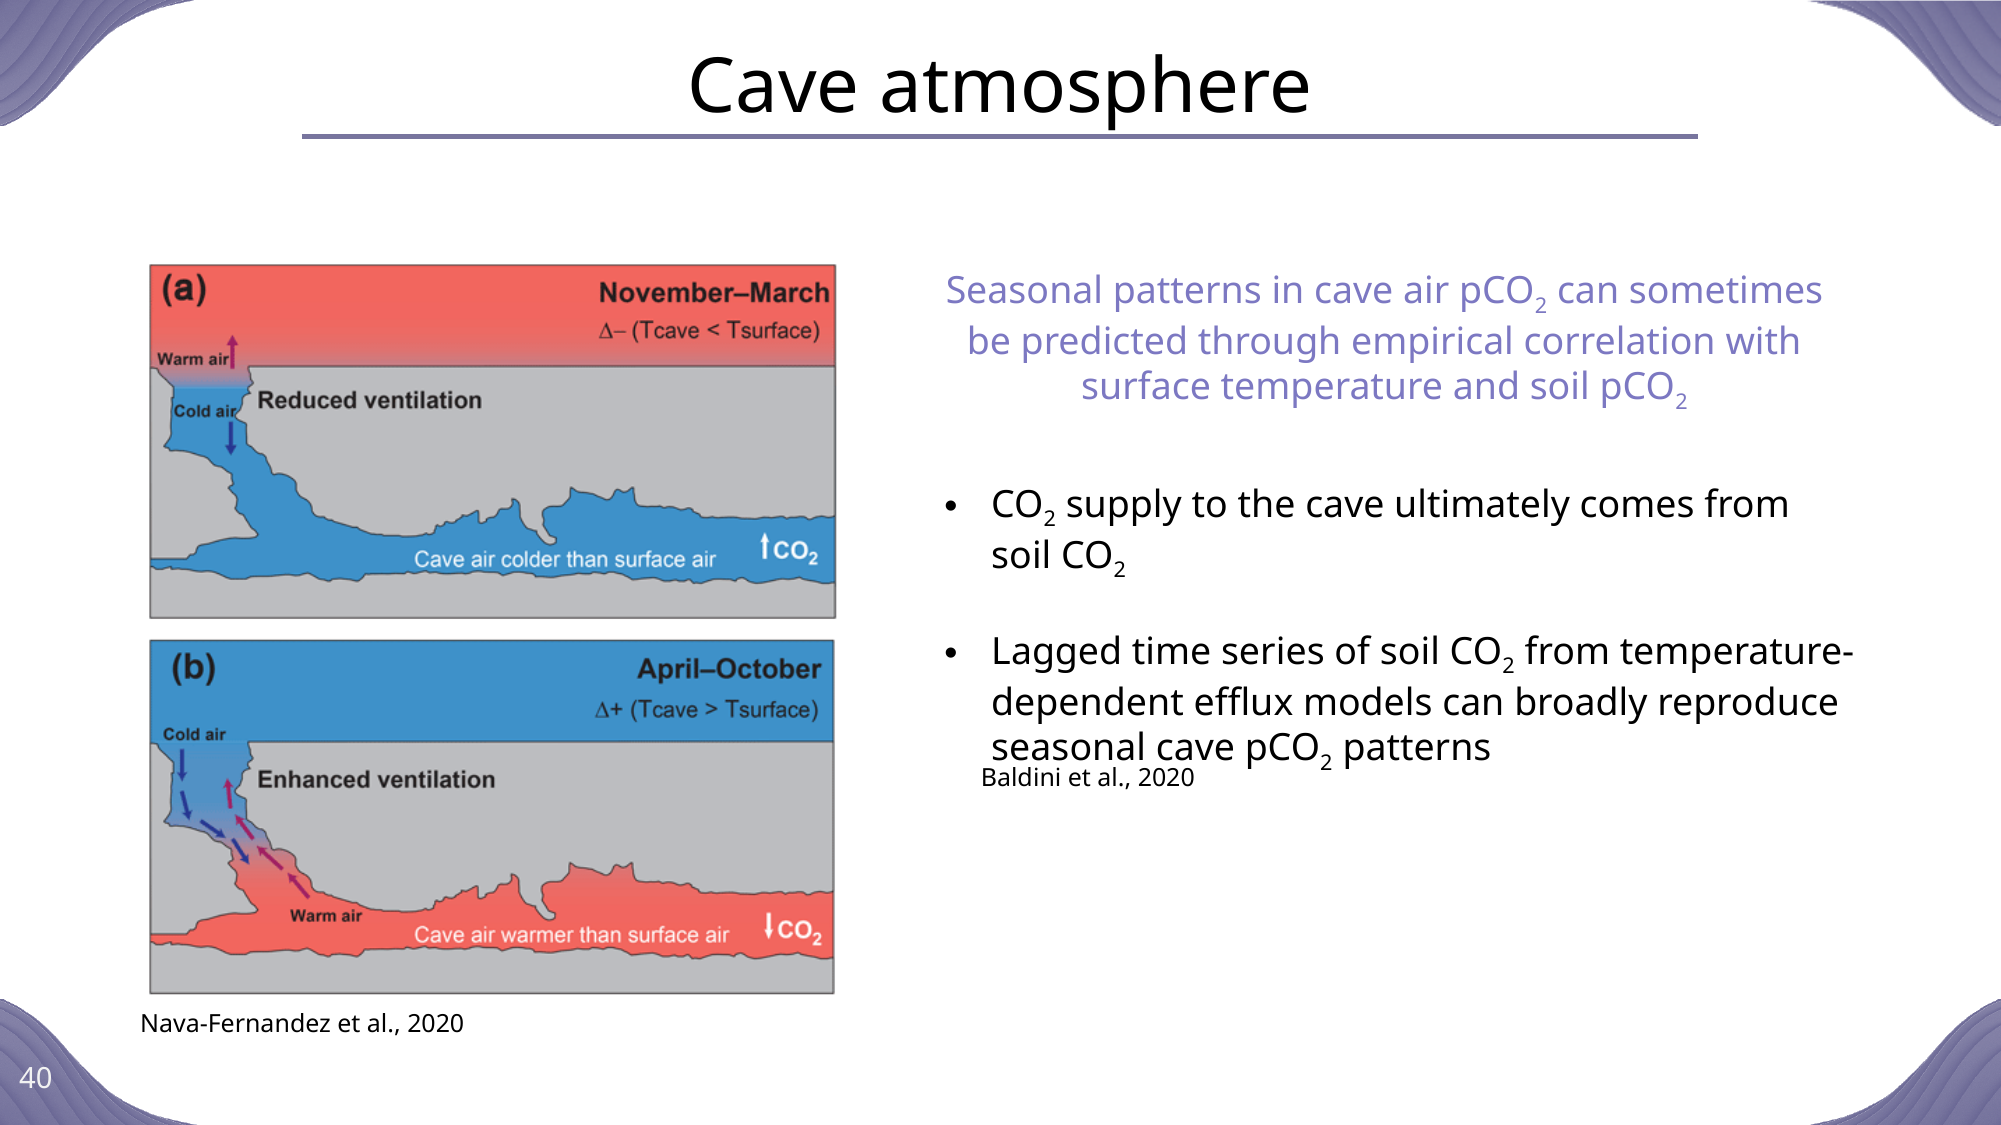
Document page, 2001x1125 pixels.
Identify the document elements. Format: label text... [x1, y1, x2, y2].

picture [144, 259, 842, 1000]
text_box Baldini et al., 2020 [966, 753, 1210, 799]
text_box CO2 supply to the cave ultimately comes from soil CO2 Lagged time series of soil CO2 from temperature-dependent efflux models can broadly reproduce seasonal cave pCO2 patterns [929, 472, 1872, 782]
text_box Nava-Fernandez et al., 2020 [125, 999, 480, 1045]
text_box Seasonal patterns in cave air pCO2 can sometimes be predicted through empirical correlation with surface temperature and soil pCO2 [929, 258, 1840, 421]
title Cave atmosphere [0, 38, 2000, 137]
